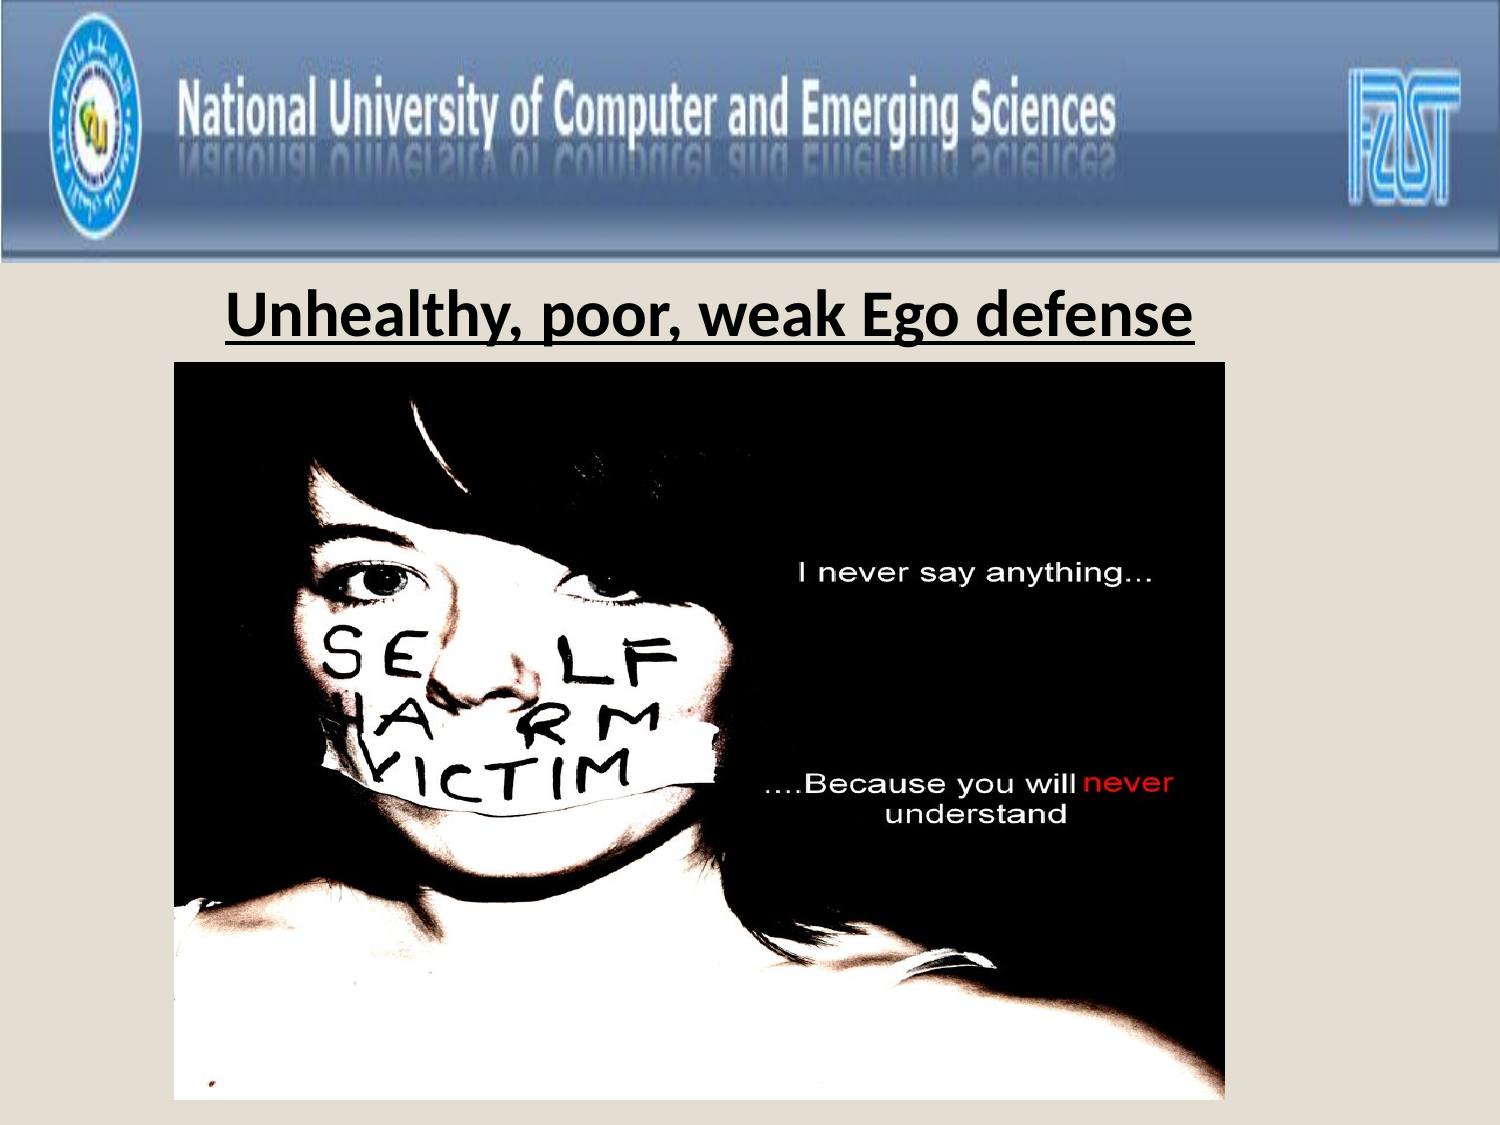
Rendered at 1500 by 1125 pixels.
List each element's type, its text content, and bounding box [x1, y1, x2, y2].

picture [0, 0, 1500, 263]
list Unhealthy, poor, weak Ego defense [75, 272, 1425, 1005]
picture [174, 362, 1226, 1101]
